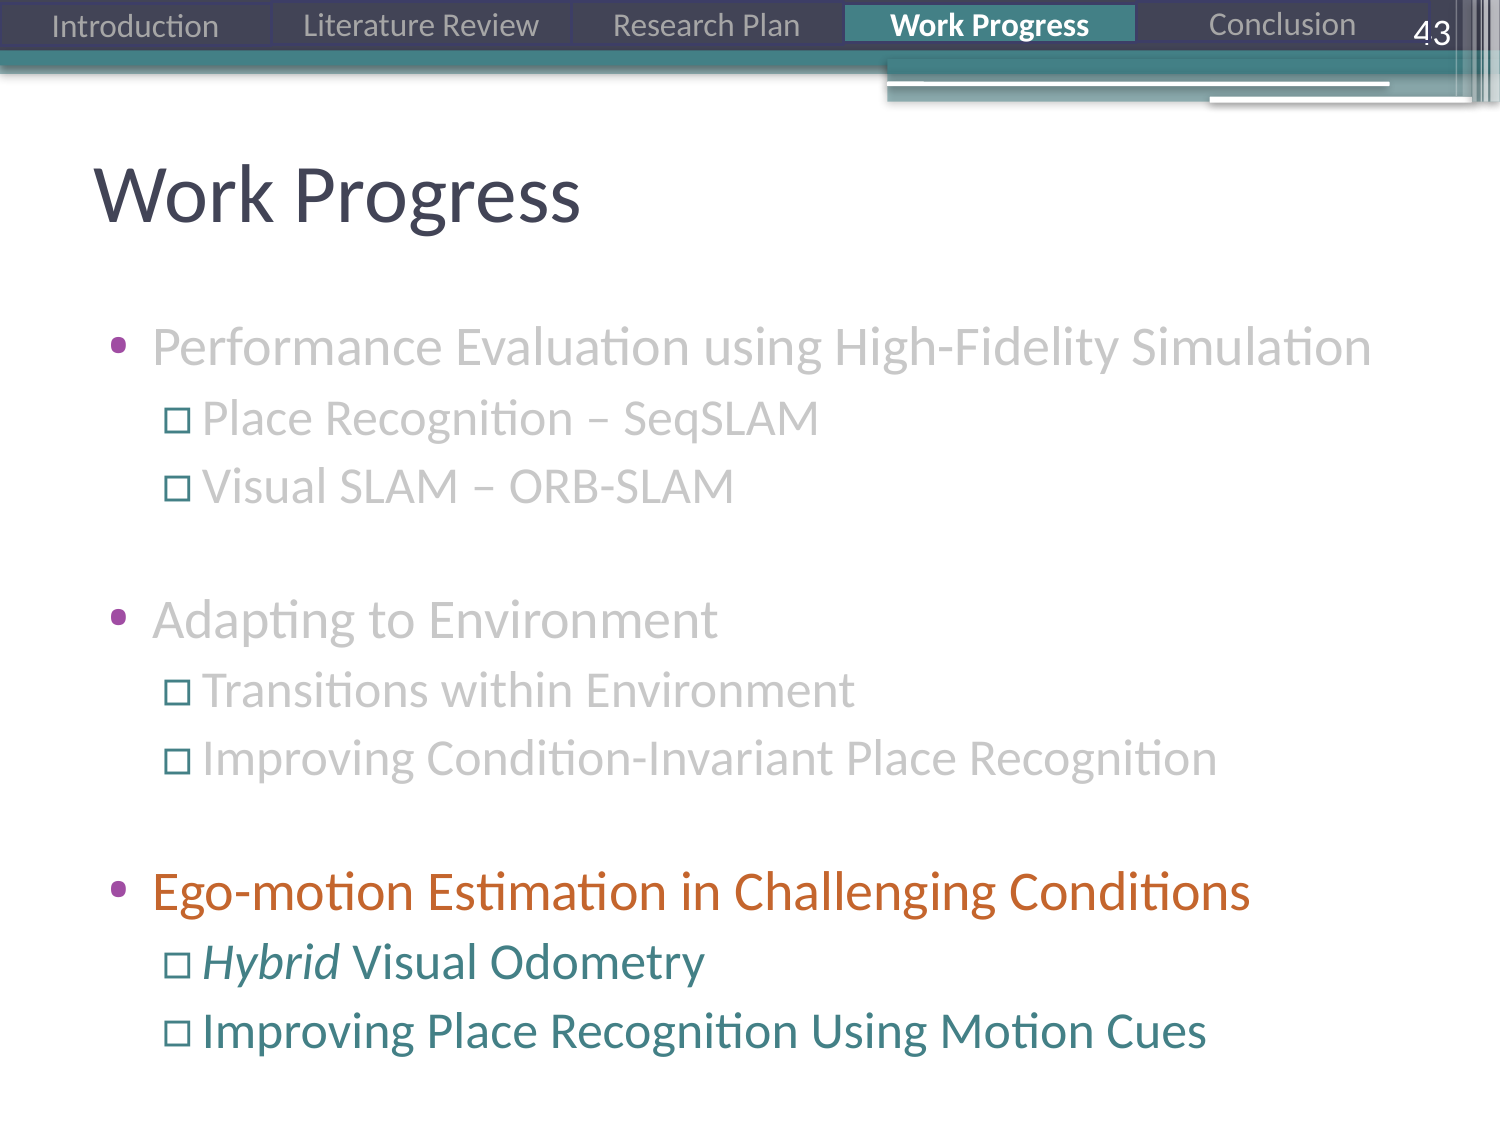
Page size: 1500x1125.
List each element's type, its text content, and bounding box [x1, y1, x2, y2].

slide_number 43 [1341, 0, 1466, 61]
title Work Progress [79, 101, 1430, 277]
list Performance Evaluation using High-Fidelity Simulation Place Recognition – SeqSLAM Visual SLAM – ORB-SLAM Adapting to Environment Transitions within Environment Improving Condition-Invariant Place Recognition Ego-motion Estimation in Challenging Conditions Hybrid Visual Odometry Improving Place Recognition Using Motion Cues [75, 302, 1425, 1079]
